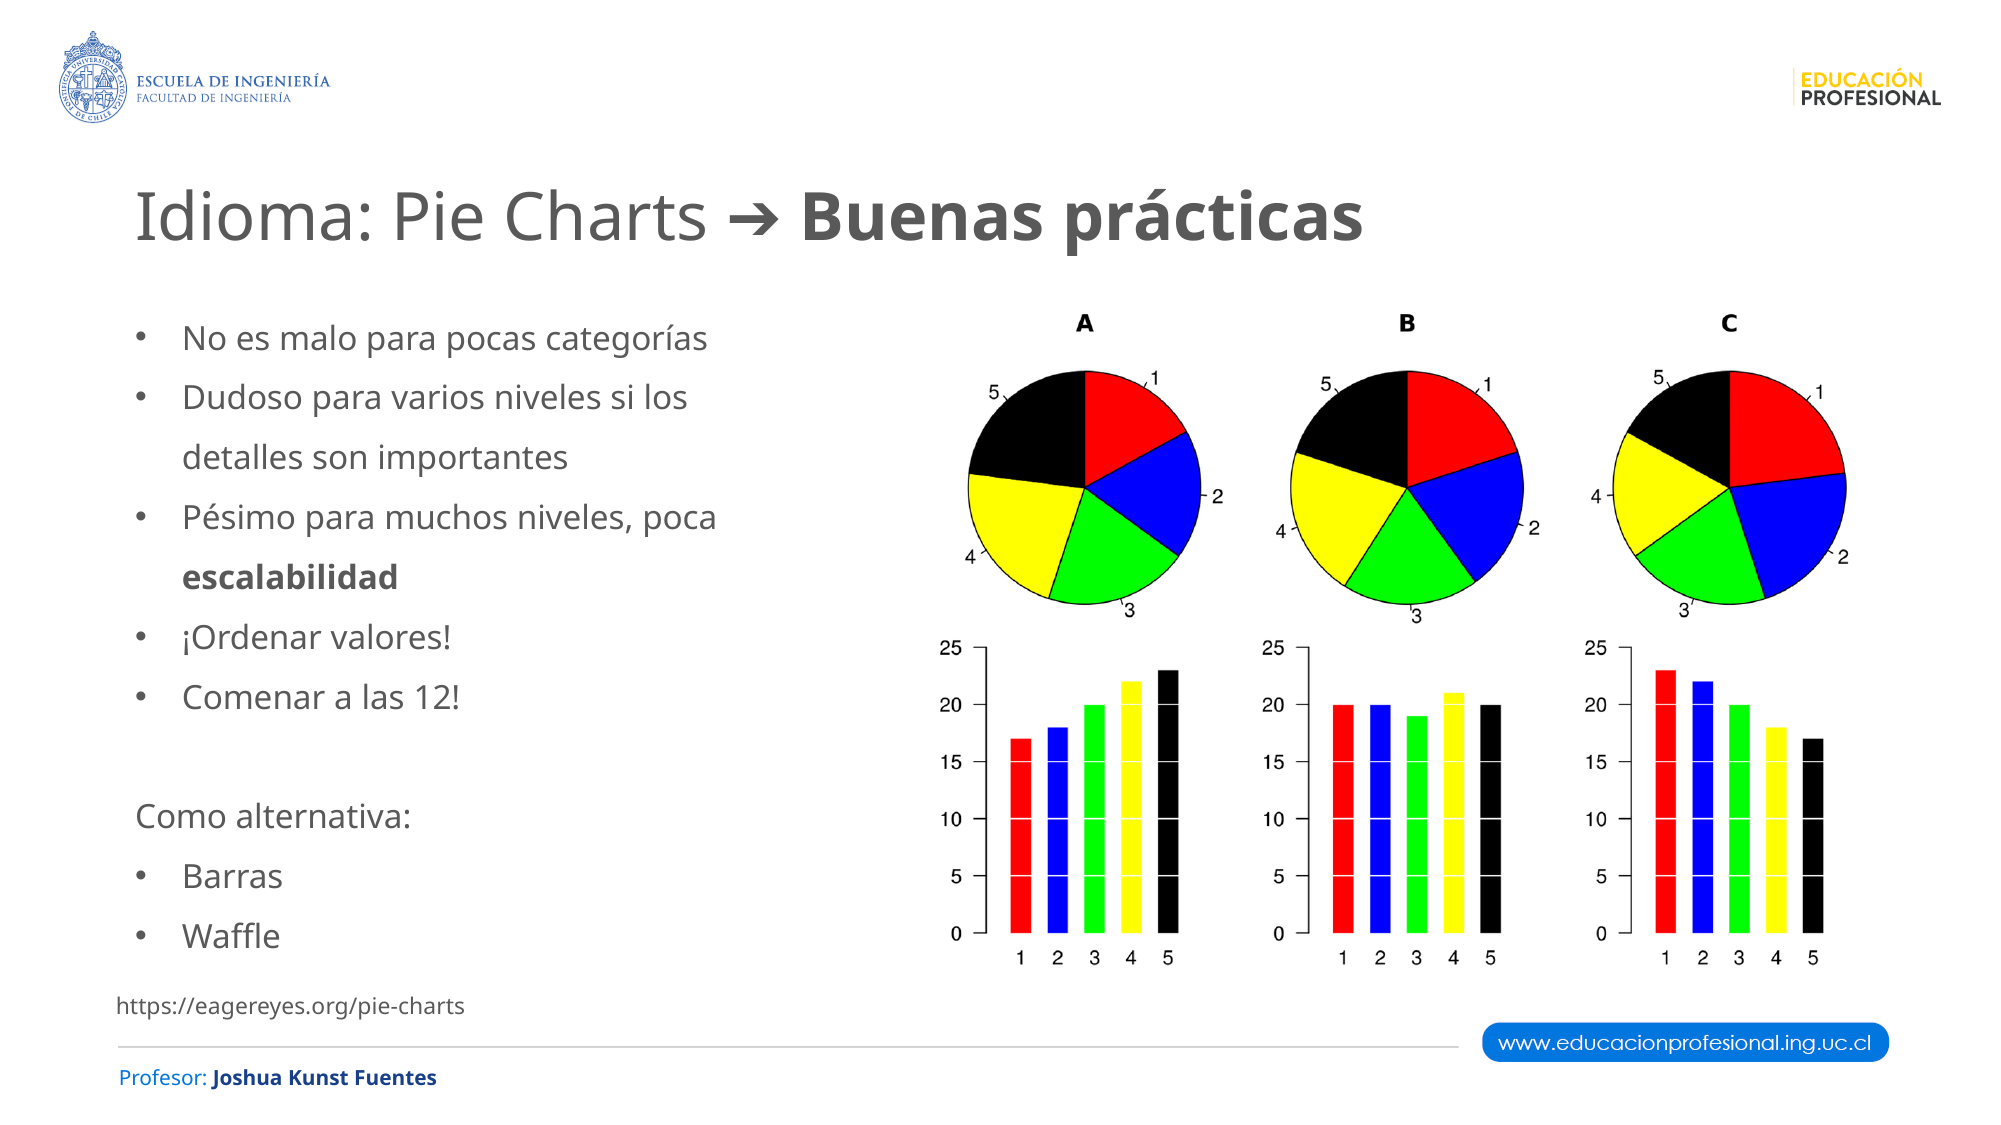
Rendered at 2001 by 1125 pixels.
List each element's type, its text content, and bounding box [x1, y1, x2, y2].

text_box https://eagereyes.org/pie-charts [101, 984, 1101, 1027]
text_box No es malo para pocas categorías Dudoso para varios niveles si los detalles son importantes Pésimo para muchos niveles, poca escalabilidad ¡Ordenar valores! Comenar a las 12! Como alternativa: Barras Waffle [120, 289, 807, 963]
picture [0, 0, 2000, 1125]
text_box Idioma: Pie Charts ➔ Buenas prácticas [120, 86, 1680, 261]
